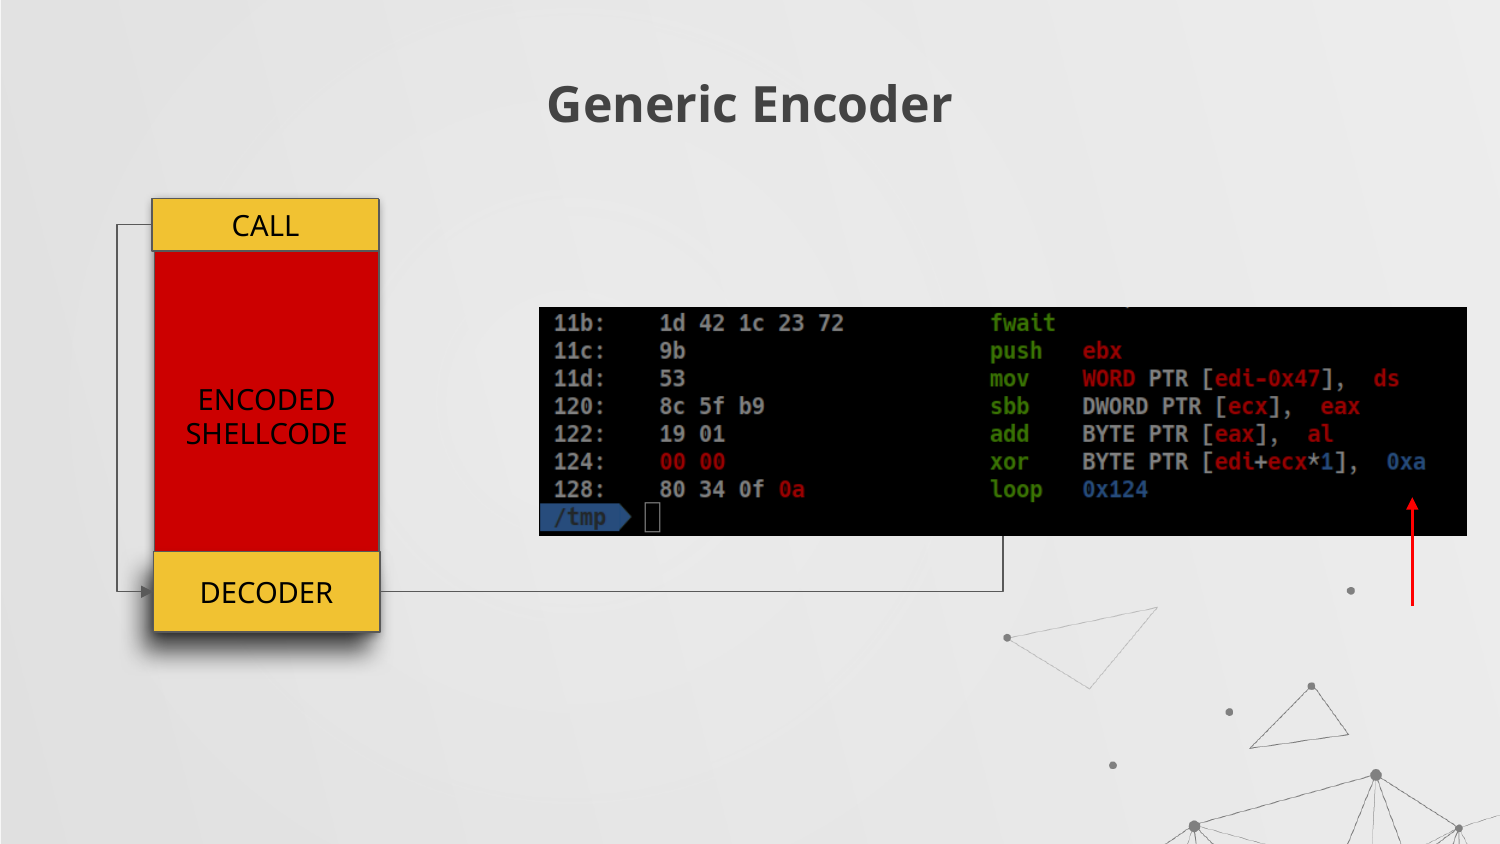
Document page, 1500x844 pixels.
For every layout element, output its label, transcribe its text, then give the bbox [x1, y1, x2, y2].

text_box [379, 535, 1004, 592]
text_box DECODER [153, 551, 380, 632]
title Generic Encoder [322, 57, 1178, 214]
picture [0, 0, 1500, 844]
text_box CALL [152, 198, 379, 251]
text_box ENCODED SHELLCODE [158, 251, 379, 551]
